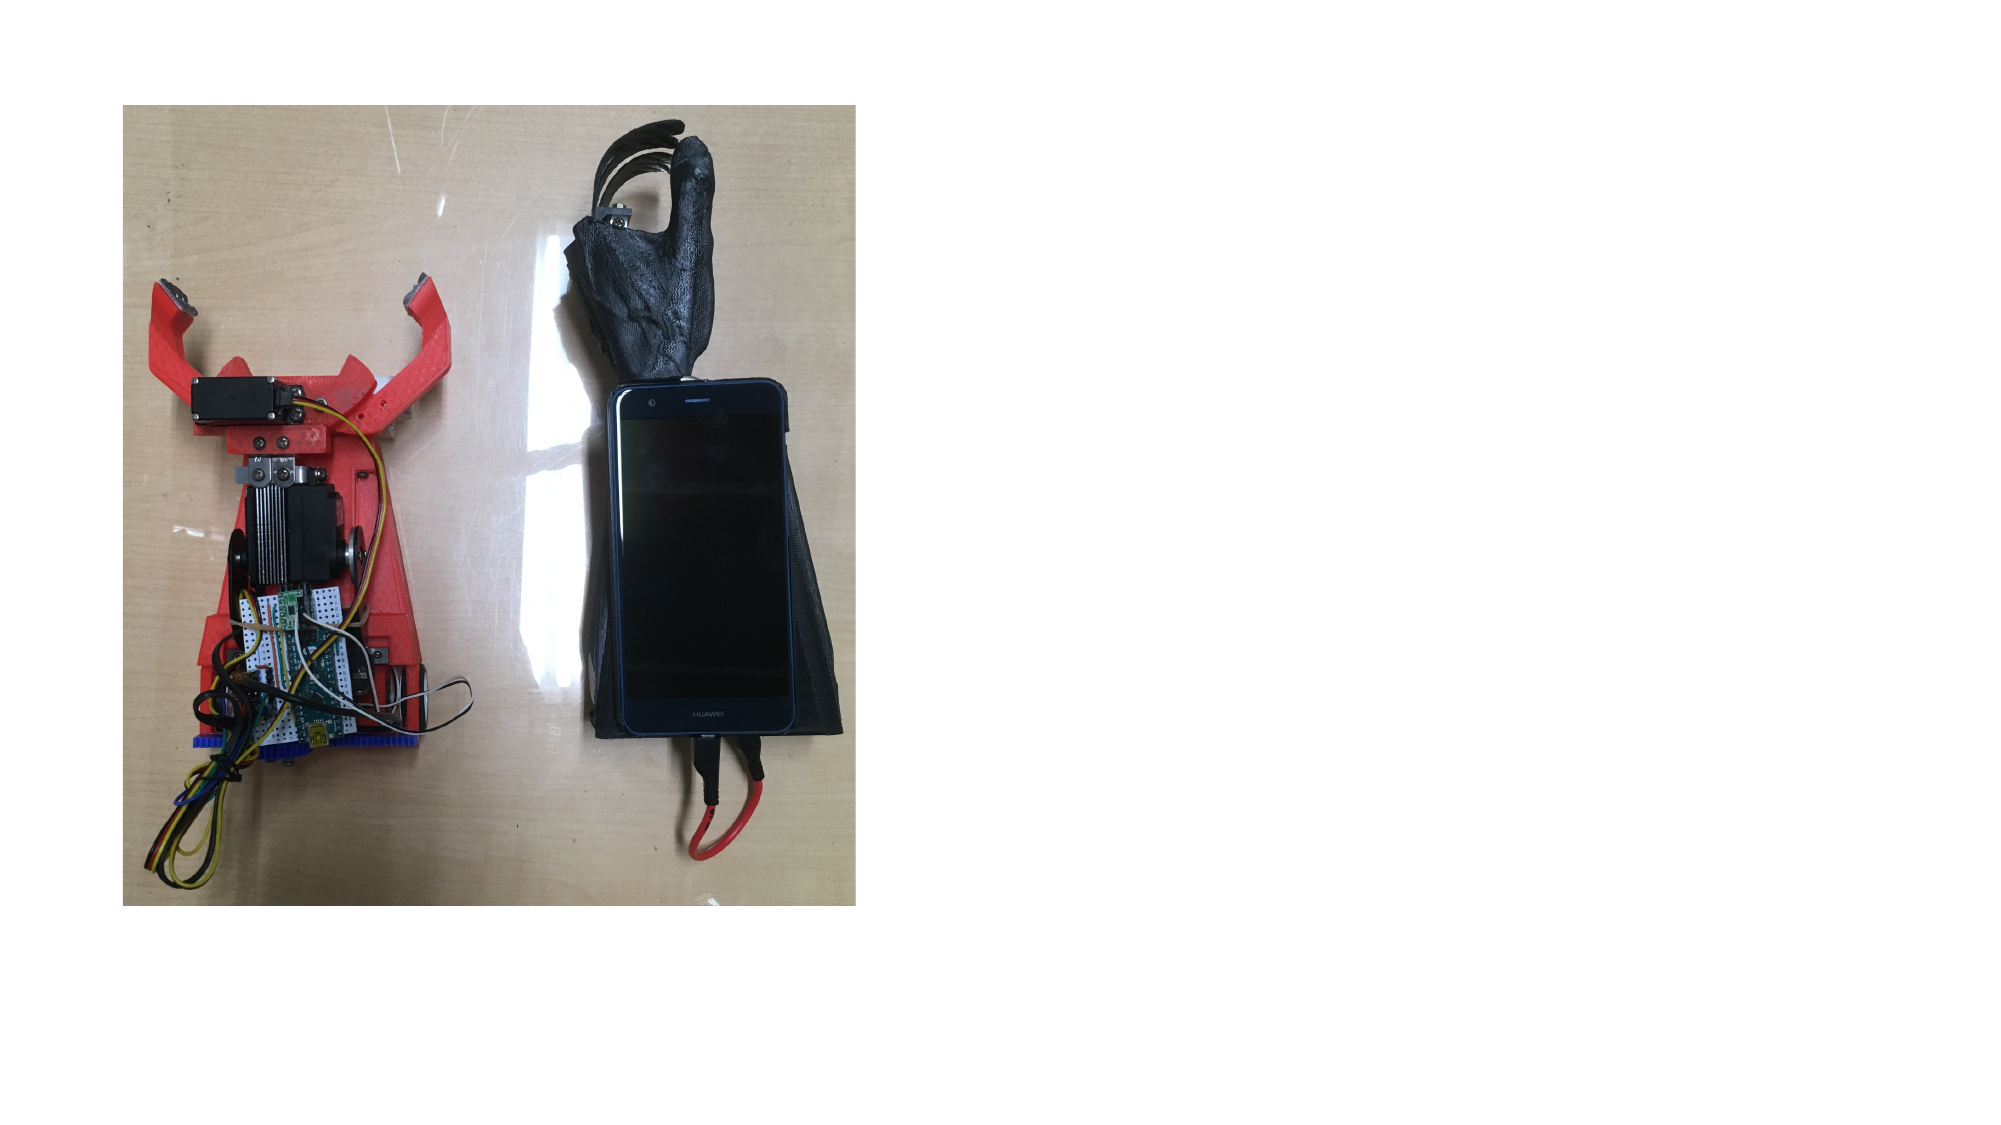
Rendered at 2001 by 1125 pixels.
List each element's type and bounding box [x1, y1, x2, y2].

picture [89, 105, 889, 906]
